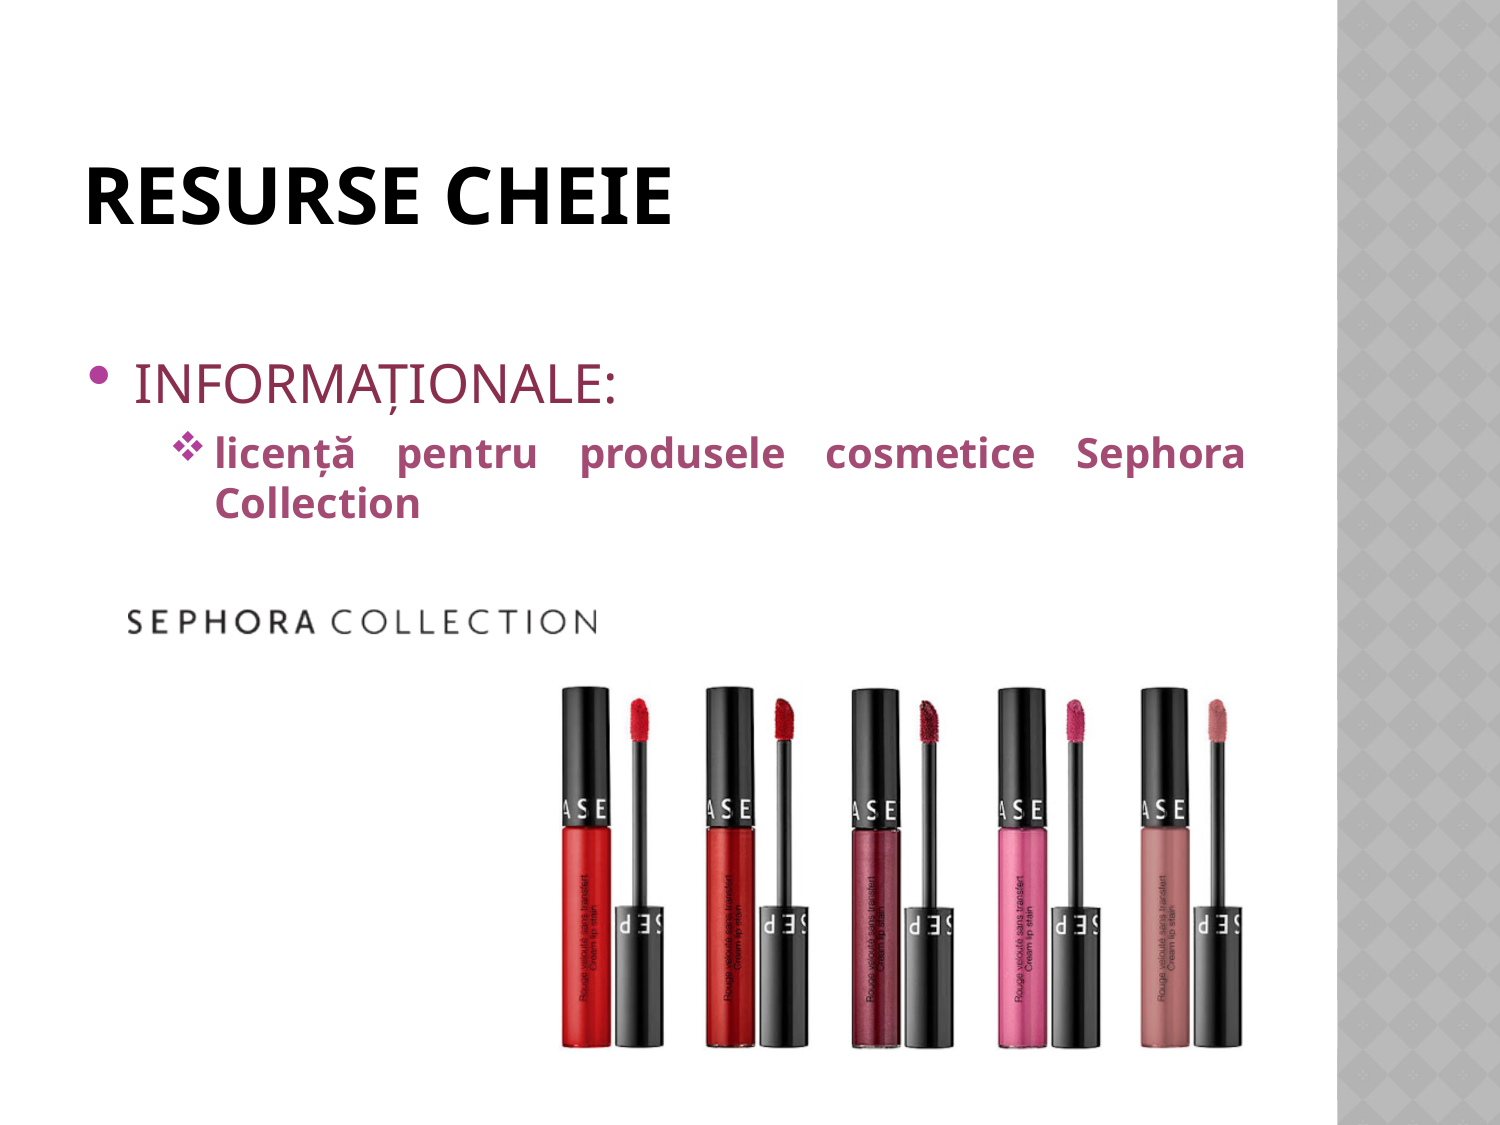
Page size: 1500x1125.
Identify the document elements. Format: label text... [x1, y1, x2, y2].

list INFORMAȚIONALE: licență pentru produsele cosmetice Sephora Collection [75, 264, 1263, 1059]
title Resurse cheie [75, 52, 1263, 240]
picture [128, 491, 1257, 1060]
